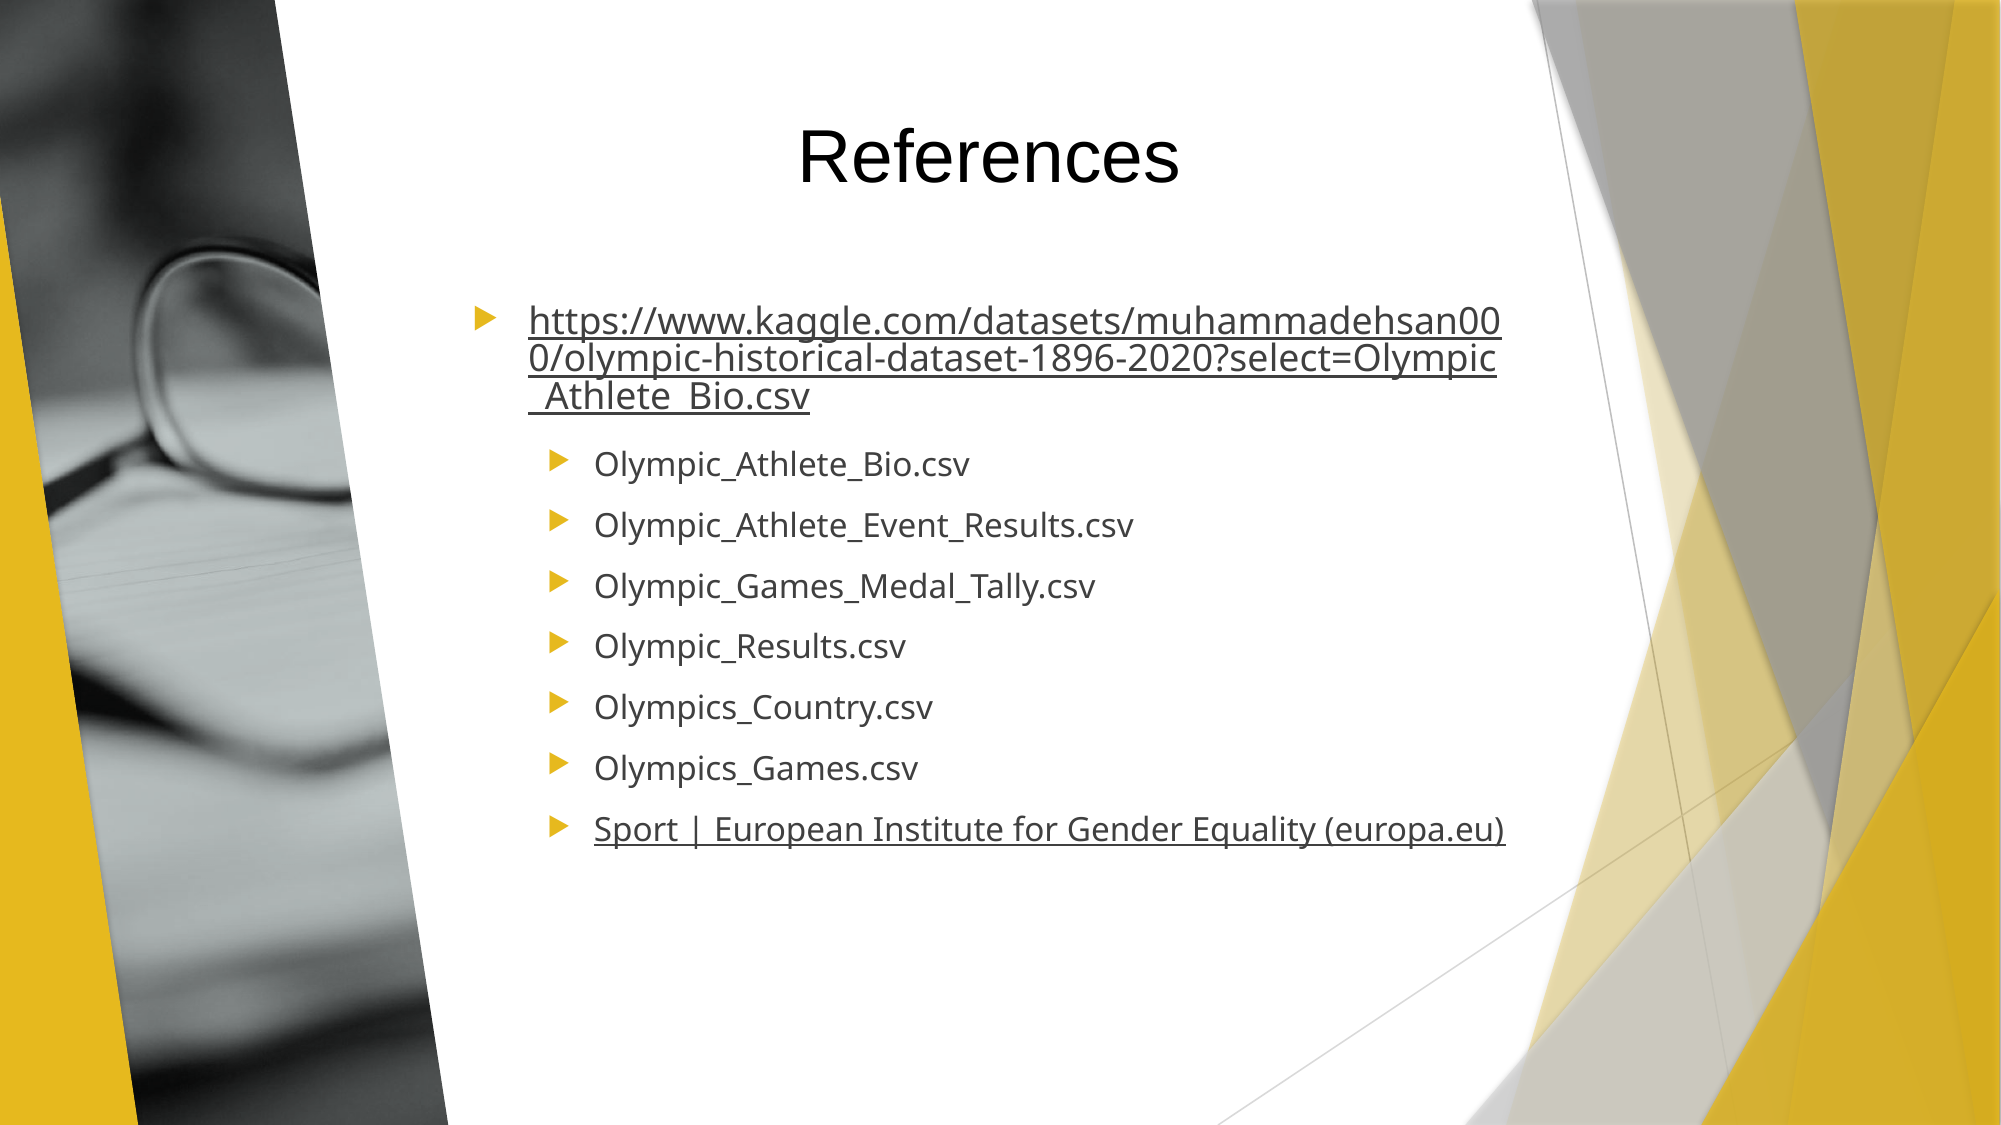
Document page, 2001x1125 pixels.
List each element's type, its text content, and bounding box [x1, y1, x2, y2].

picture [0, 0, 449, 1125]
list https://www.kaggle.com/datasets/muhammadehsan000/olympic-historical-dataset-1896-2020?select=Olympic_Athlete_Bio.csv Olympic_Athlete_Bio.csv Olympic_Athlete_Event_Results.csv Olympic_Games_Medal_Tally.csv Olympic_Results.csv Olympics_Country.csv Olympics_Games.csv Sport | European Institute for Gender Equality (europa.eu) [457, 289, 1522, 992]
title References [457, 99, 1522, 289]
